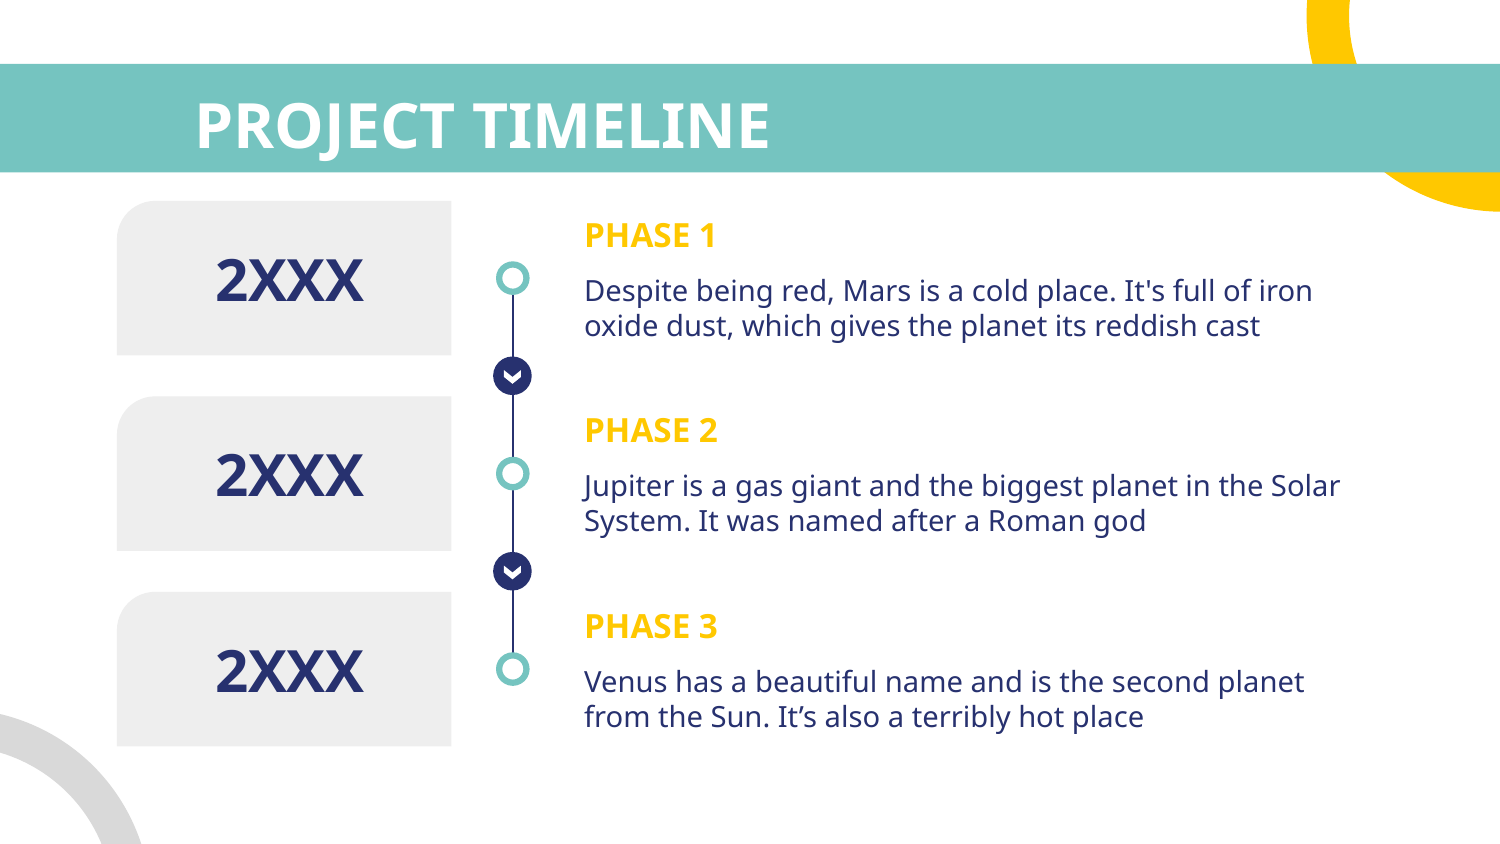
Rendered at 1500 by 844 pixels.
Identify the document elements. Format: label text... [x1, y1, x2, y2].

text_box Jupiter is a gas giant and the biggest planet in the Solar System. It was named after a Roman god [569, 465, 1382, 554]
subtitle PHASE 3 [569, 589, 1383, 660]
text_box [492, 551, 532, 591]
text_box Despite being red, Mars is a cold place. It's full of iron oxide dust, which gives the planet its reddish cast [569, 269, 1382, 359]
text_box 2XXX [116, 200, 452, 356]
subtitle PHASE 1 [569, 198, 1383, 269]
text_box [499, 264, 527, 292]
text_box [499, 655, 527, 683]
subtitle PHASE 2 [569, 393, 1383, 465]
text_box 2XXX [116, 396, 452, 551]
title PROJECT TIMELINE [179, 71, 1449, 166]
text_box Venus has a beautiful name and is the second planet from the Sun. It’s also a terribly hot place [569, 660, 1382, 749]
text_box [499, 460, 527, 488]
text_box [492, 356, 532, 396]
text_box 2XXX [116, 591, 452, 747]
